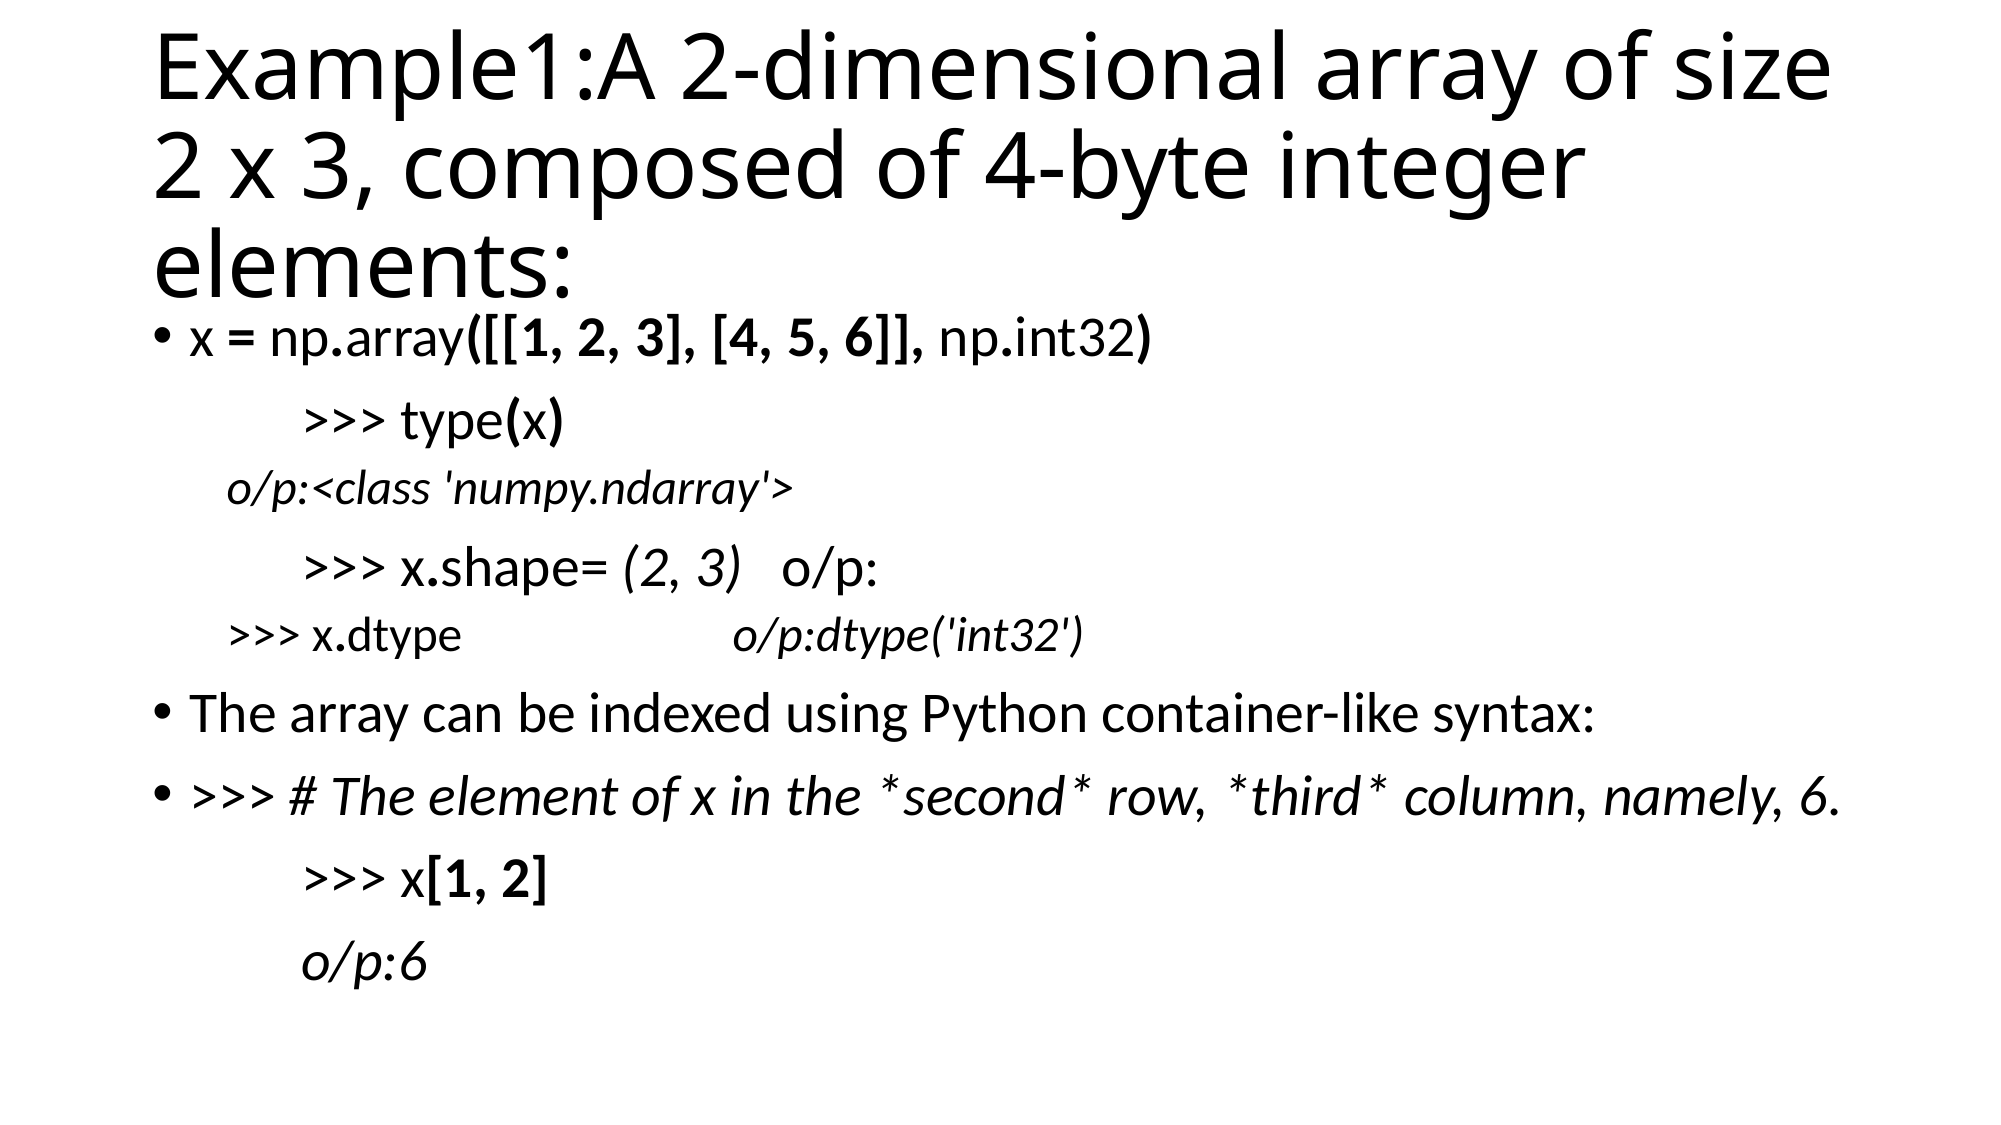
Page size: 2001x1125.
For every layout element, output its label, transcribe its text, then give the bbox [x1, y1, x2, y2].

title Example1:A 2-dimensional array of size 2 x 3, composed of 4-byte integer elements: [137, 59, 1863, 278]
list x = np.array([[1, 2, 3], [4, 5, 6]], np.int32) >>> type(x) o/p:<class 'numpy.ndarray'> >>> x.shape= (2, 3) o/p: >>> x.dtype o/p:dtype('int32') The array can be indexed using Python container-like syntax: >>> # The element of x in the *second* row, *third* column, namely, 6. >>> x[1, 2] o/p:6 [137, 299, 1863, 1014]
